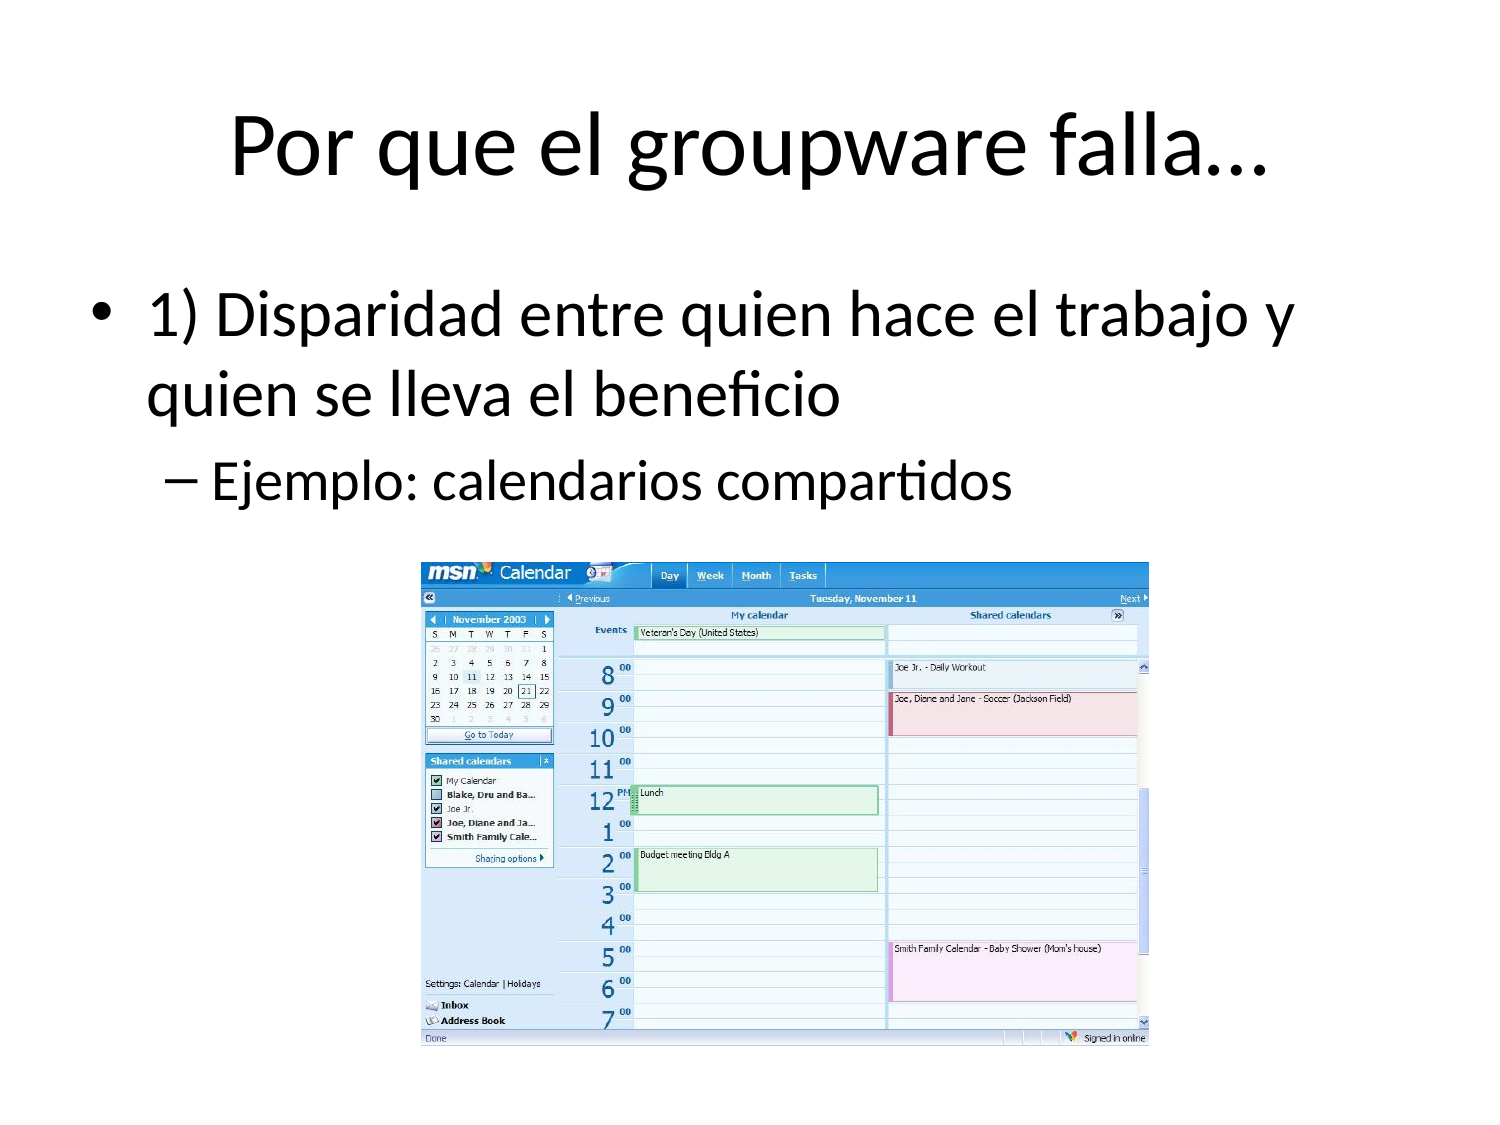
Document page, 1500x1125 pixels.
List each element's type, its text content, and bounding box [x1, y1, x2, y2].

picture [421, 562, 1149, 1046]
title Por que el groupware falla… [74, 44, 1426, 233]
list 1) Disparidad entre quien hace el trabajo y quien se lleva el beneficio Ejemplo: calendarios compartidos [74, 262, 1426, 1006]
